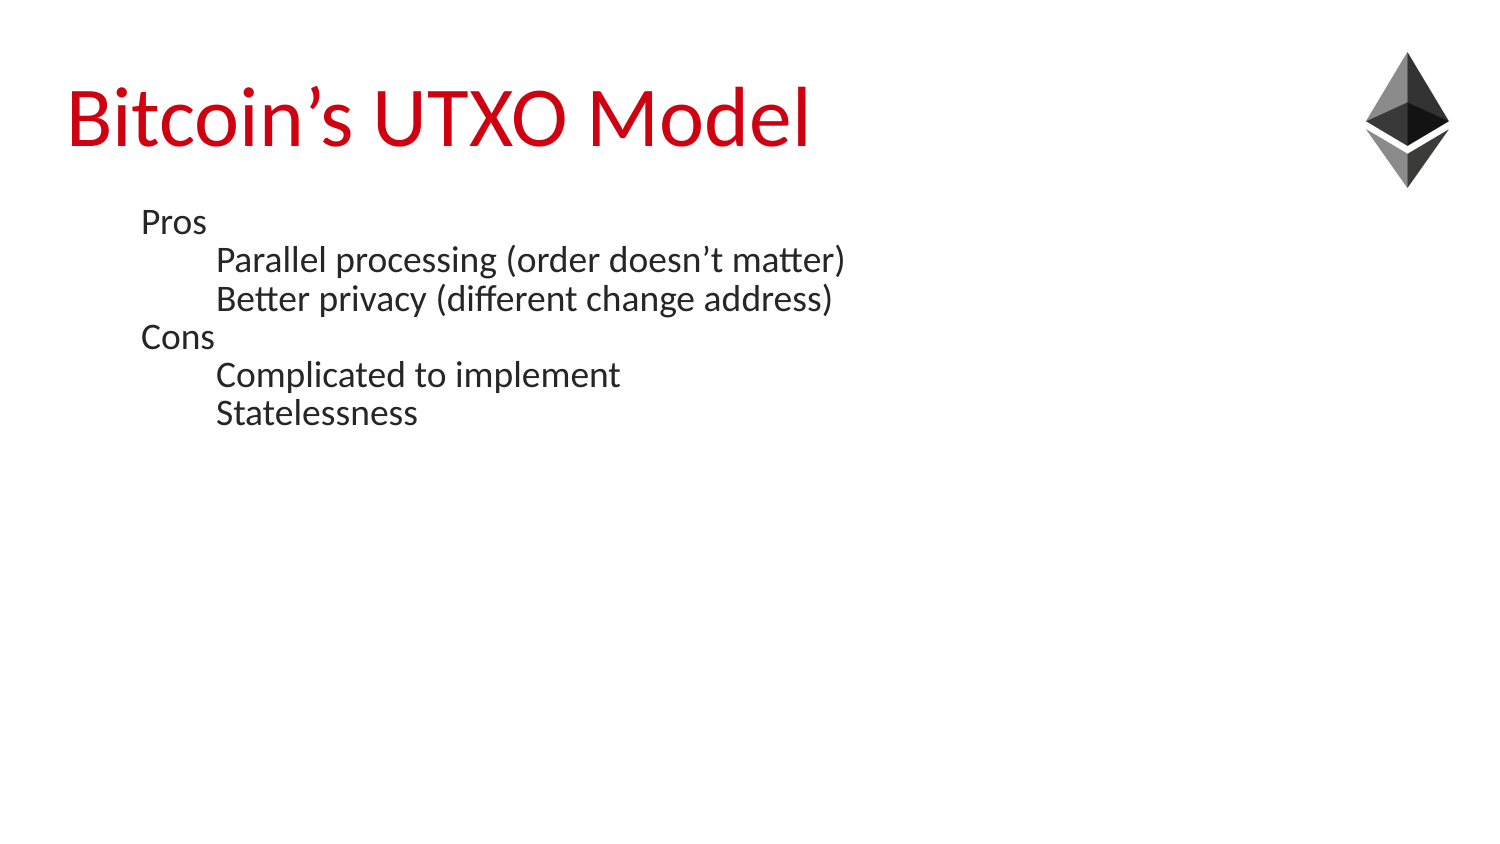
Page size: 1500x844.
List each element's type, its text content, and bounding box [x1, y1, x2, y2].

picture [1365, 52, 1450, 188]
title Bitcoin’s UTXO Model [51, 72, 1360, 167]
list Pros Parallel processing (order doesn’t matter) Better privacy (different change address) Cons Complicated to implement Statelessness [51, 189, 1449, 750]
